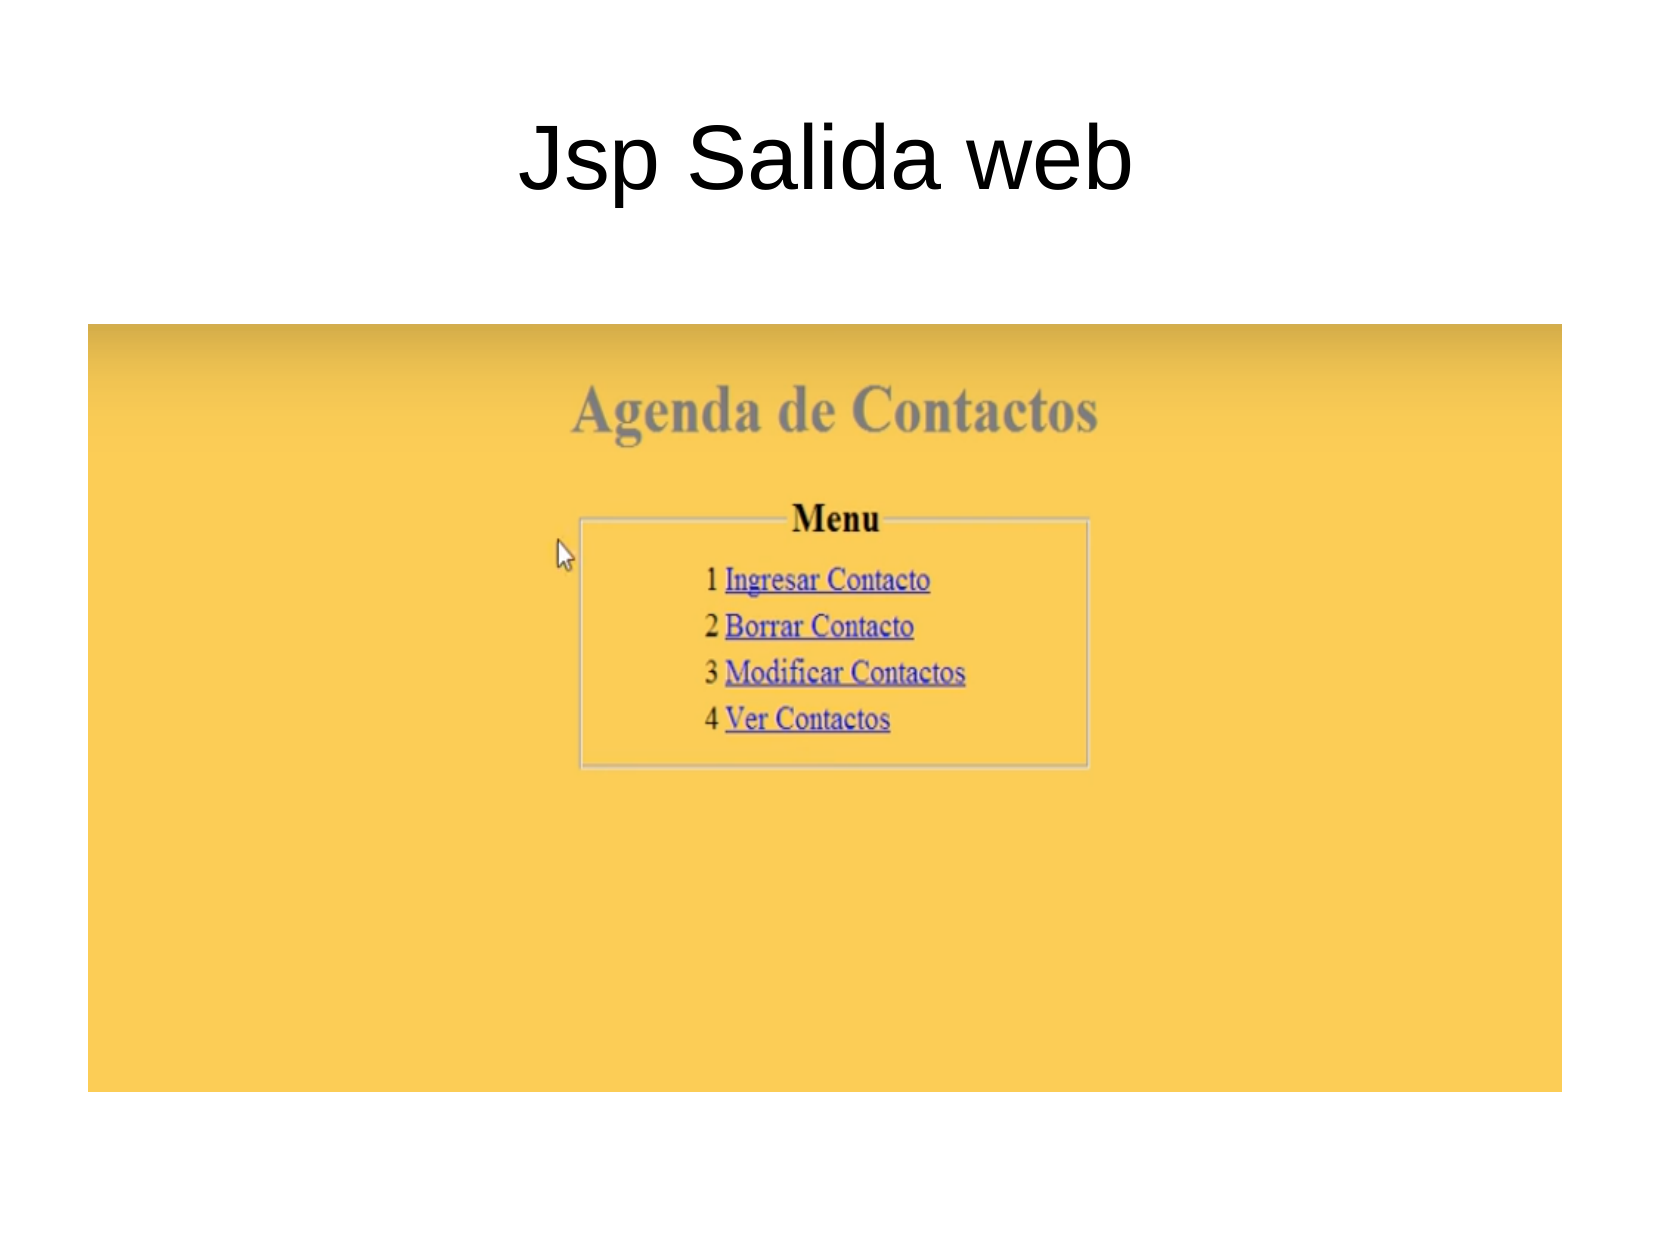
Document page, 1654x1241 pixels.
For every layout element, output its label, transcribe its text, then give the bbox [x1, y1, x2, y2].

text_box Jsp Salida web [82, 49, 1571, 257]
picture [88, 324, 1563, 1092]
text_box [82, 290, 1571, 1109]
